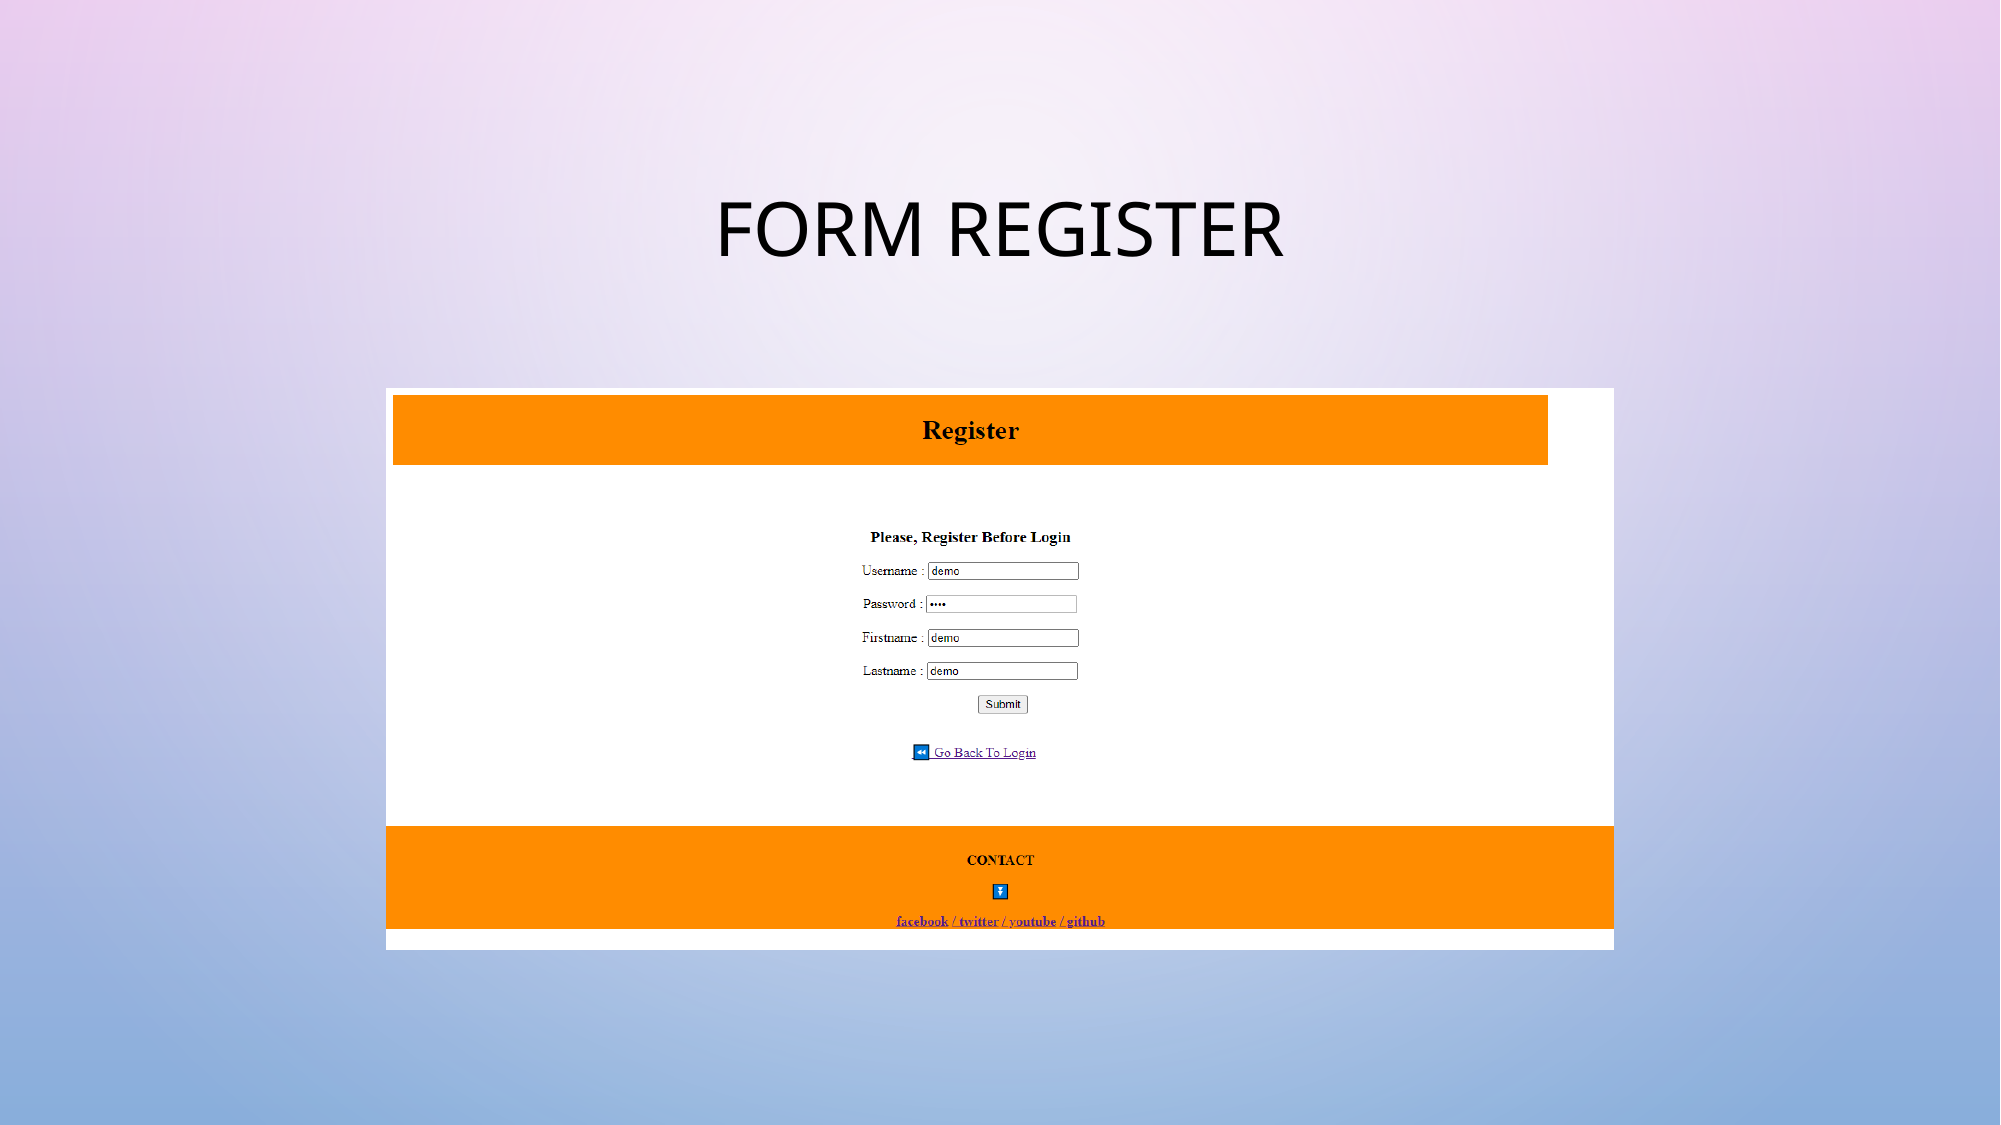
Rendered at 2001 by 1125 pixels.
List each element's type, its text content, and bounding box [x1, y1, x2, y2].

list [385, 387, 1615, 951]
title Form register [149, 101, 1851, 364]
title fungtion admin [0, 0, 2000, 615]
